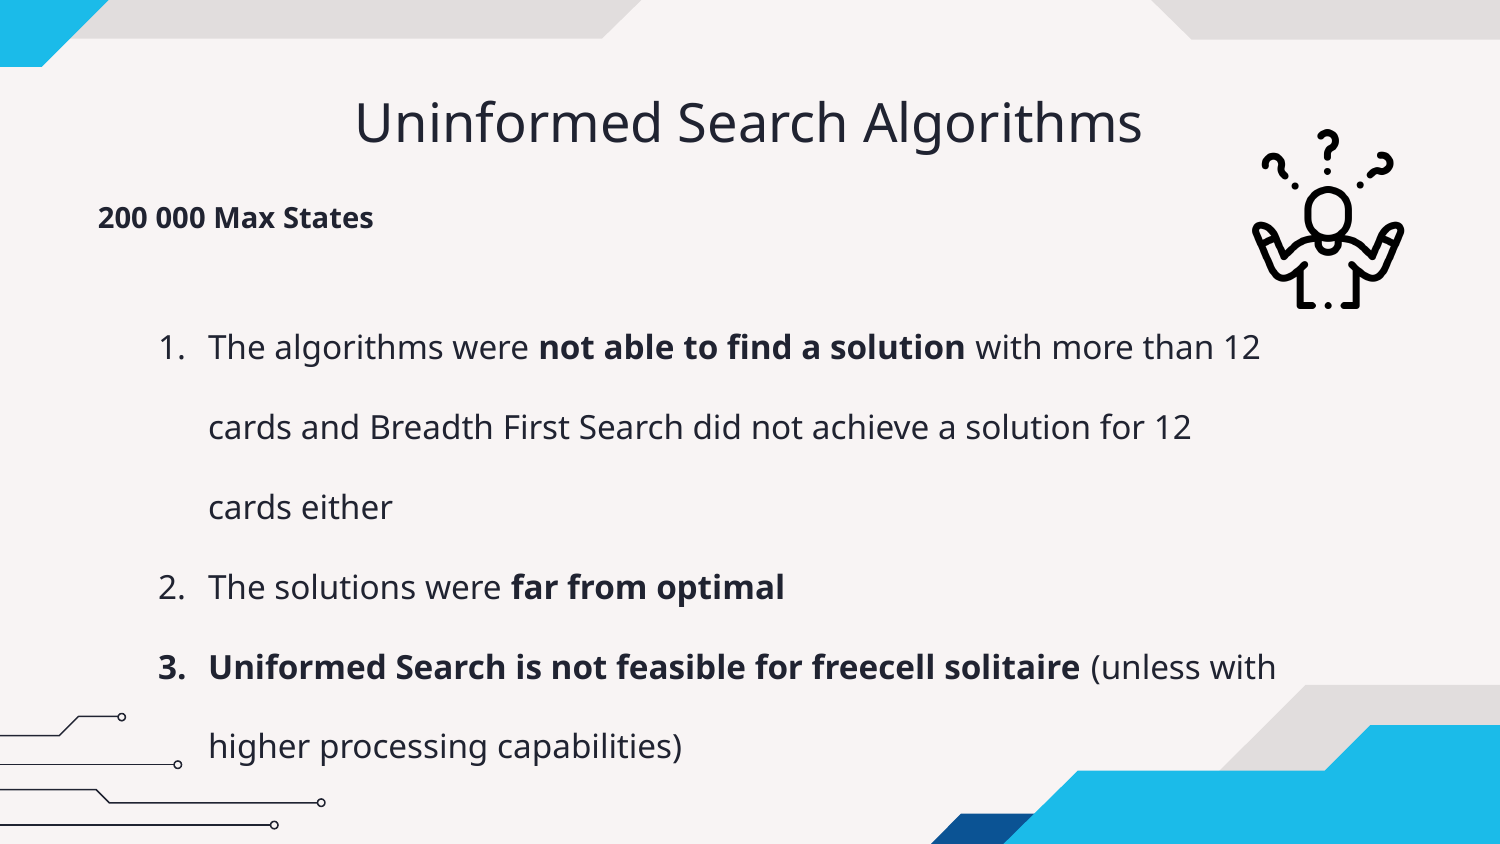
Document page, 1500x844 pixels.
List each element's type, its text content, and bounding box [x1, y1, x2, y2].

picture [1238, 129, 1418, 309]
text_box 200 000 Max States [82, 184, 639, 238]
title Uninformed Search Algorithms [118, 72, 1382, 167]
subtitle The algorithms were not able to find a solution with more than 12 cards and Breadth First Search did not achieve a solution for 12 cards either The solutions were far from optimal Uniformed Search is not feasible for freecell solitaire (unless with higher processing capabilities) [118, 271, 1298, 617]
